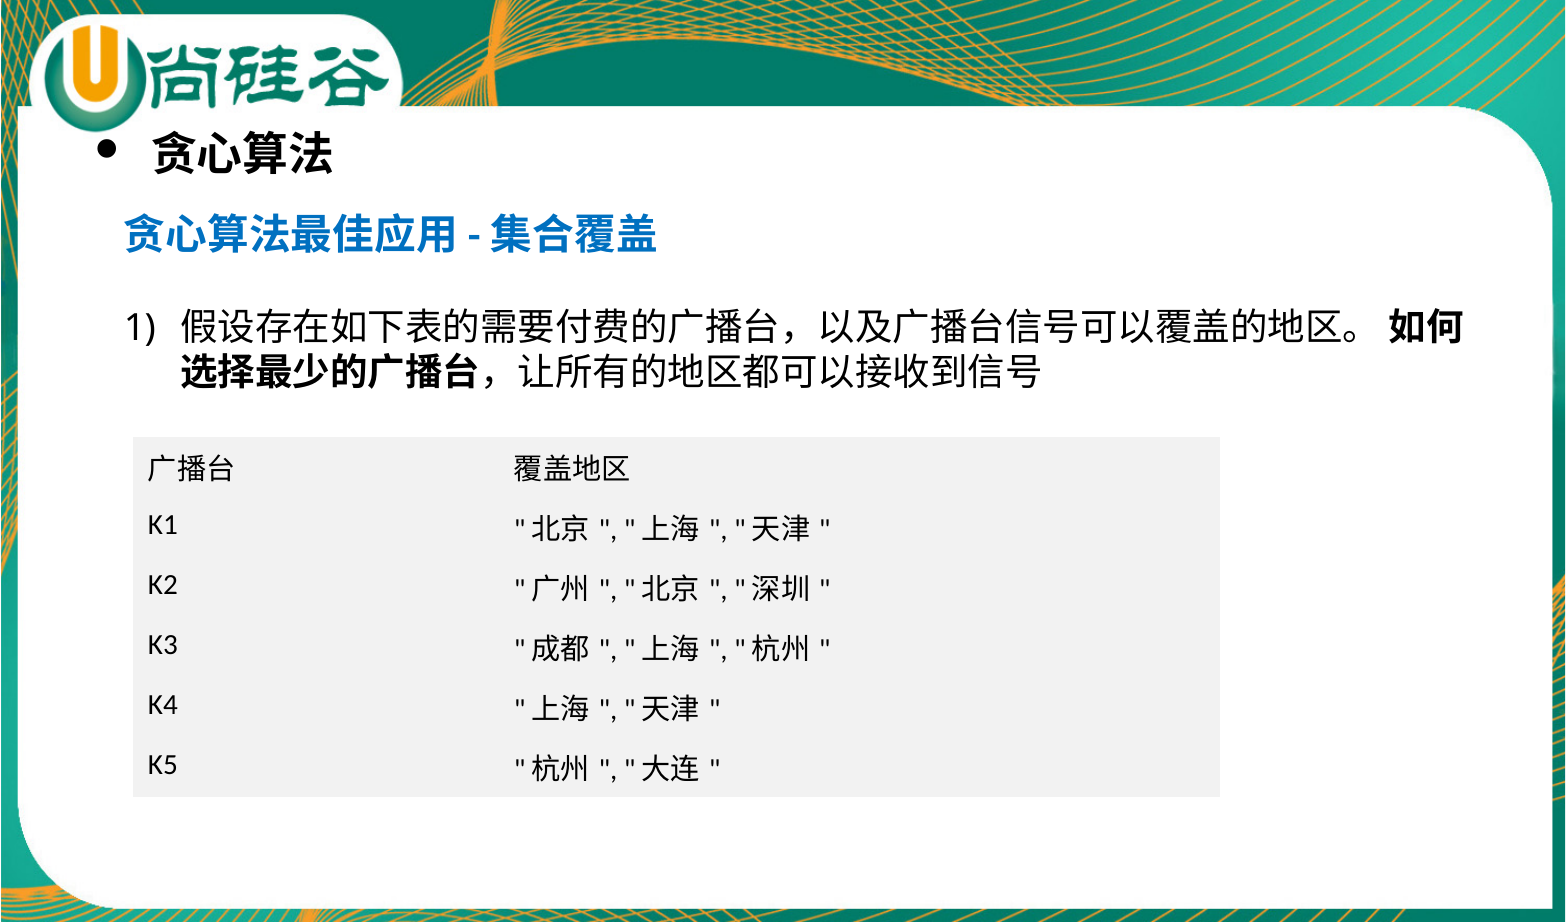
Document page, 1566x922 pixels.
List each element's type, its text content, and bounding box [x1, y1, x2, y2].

table_cell K3 [133, 617, 499, 677]
table_cell "广州", "北京", "深圳" [499, 557, 1220, 617]
table_header 广播台 [133, 437, 499, 497]
table_header 覆盖地区 [499, 437, 1220, 497]
table_cell "成都", "上海", "杭州" [499, 617, 1220, 677]
picture [0, 0, 1566, 922]
table_cell "上海", "天津" [499, 677, 1220, 737]
table_cell K2 [133, 557, 499, 617]
table_cell "杭州", "大连" [499, 737, 1220, 797]
table_cell K4 [133, 677, 499, 737]
table_cell K1 [133, 497, 499, 557]
table_cell "北京", "上海", "天津" [499, 497, 1220, 557]
text_box 贪心算法 [80, 123, 403, 188]
text_box 贪心算法最佳应用-集合覆盖 假设存在如下表的需要付费的广播台，以及广播台信号可以覆盖的地区。 如何选择最少的广播台，让所有的地区都可以接收到信号 [109, 200, 1492, 446]
table_cell K5 [133, 737, 499, 797]
